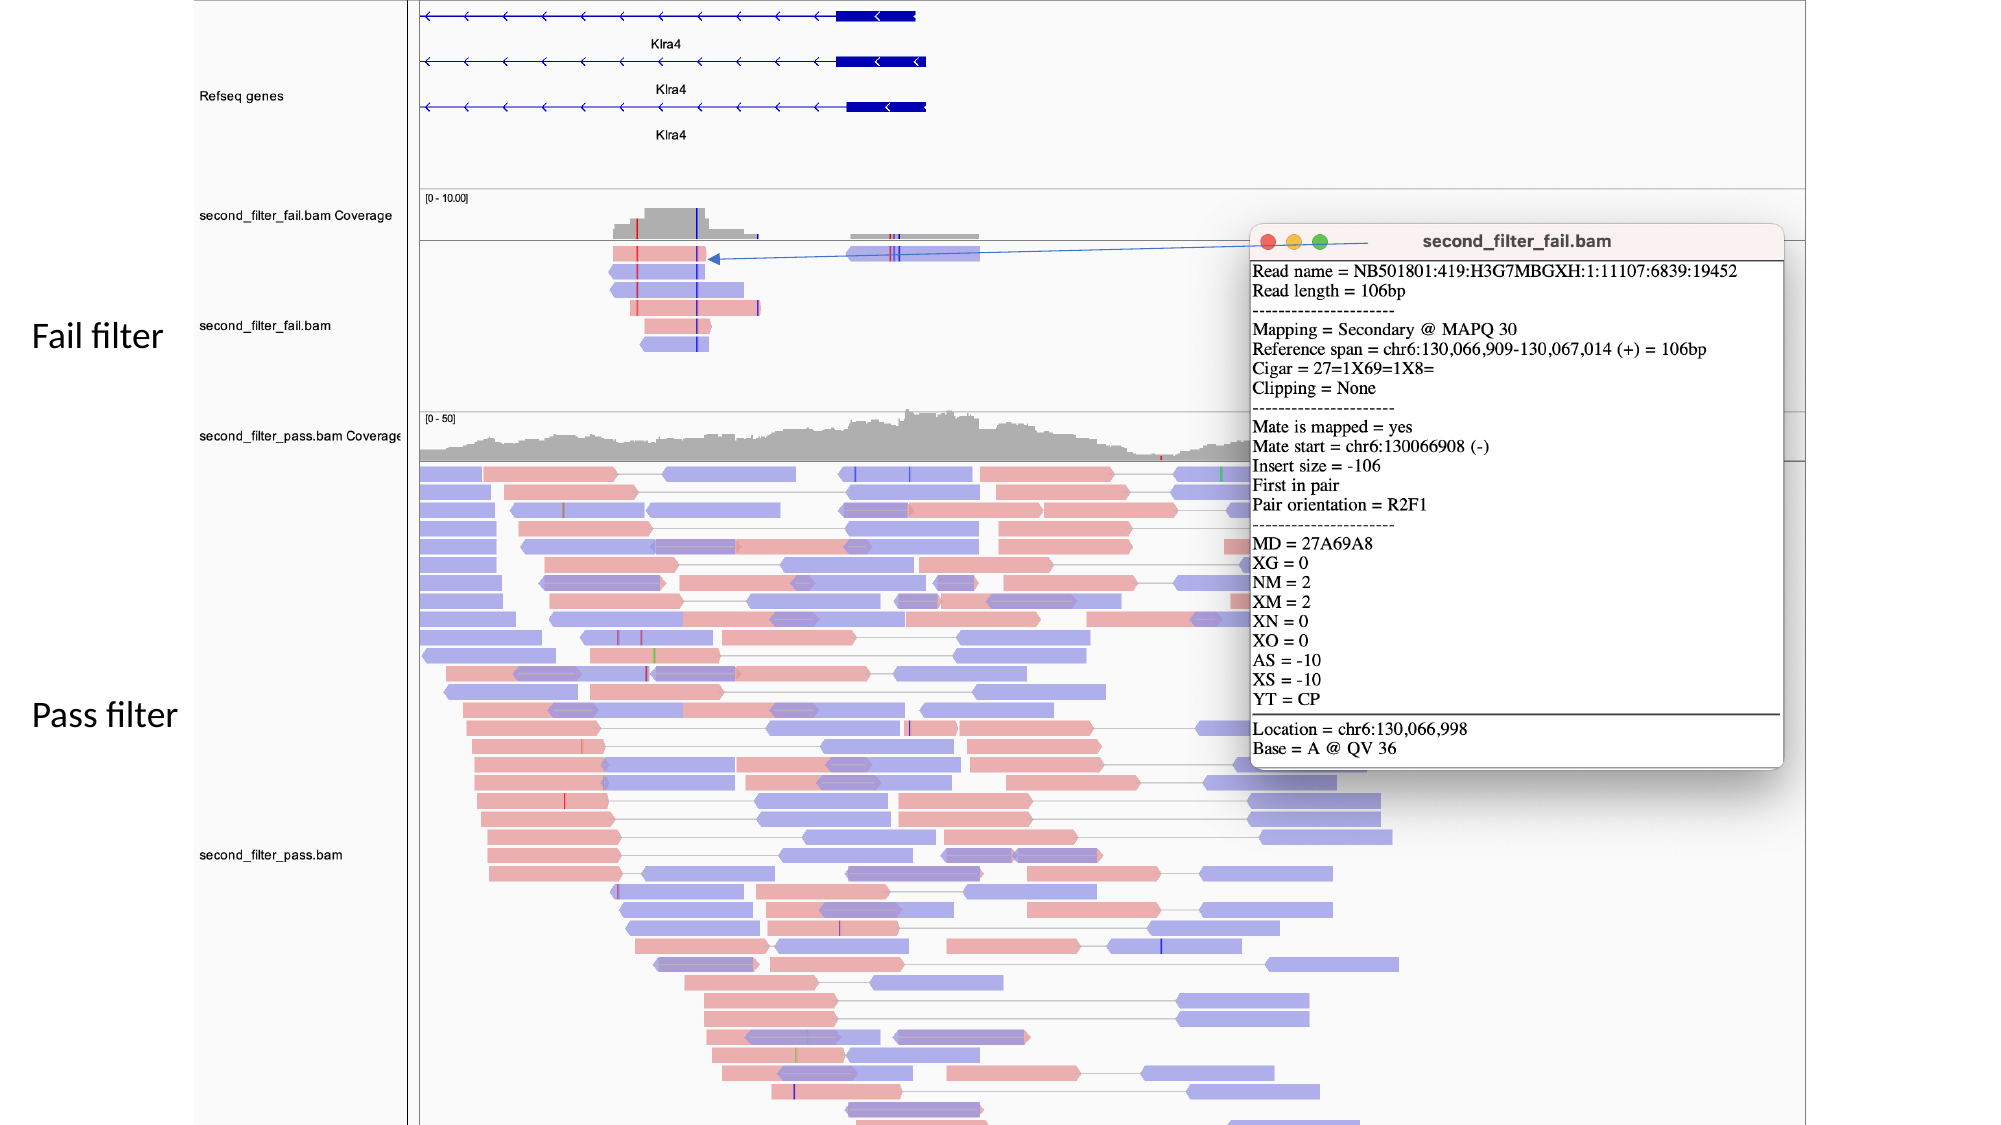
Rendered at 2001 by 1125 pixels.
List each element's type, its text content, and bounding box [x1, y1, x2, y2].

text_box Fail filter [17, 304, 179, 364]
text_box Pass filter [17, 683, 194, 743]
picture [194, 0, 1806, 1125]
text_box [707, 243, 1369, 260]
